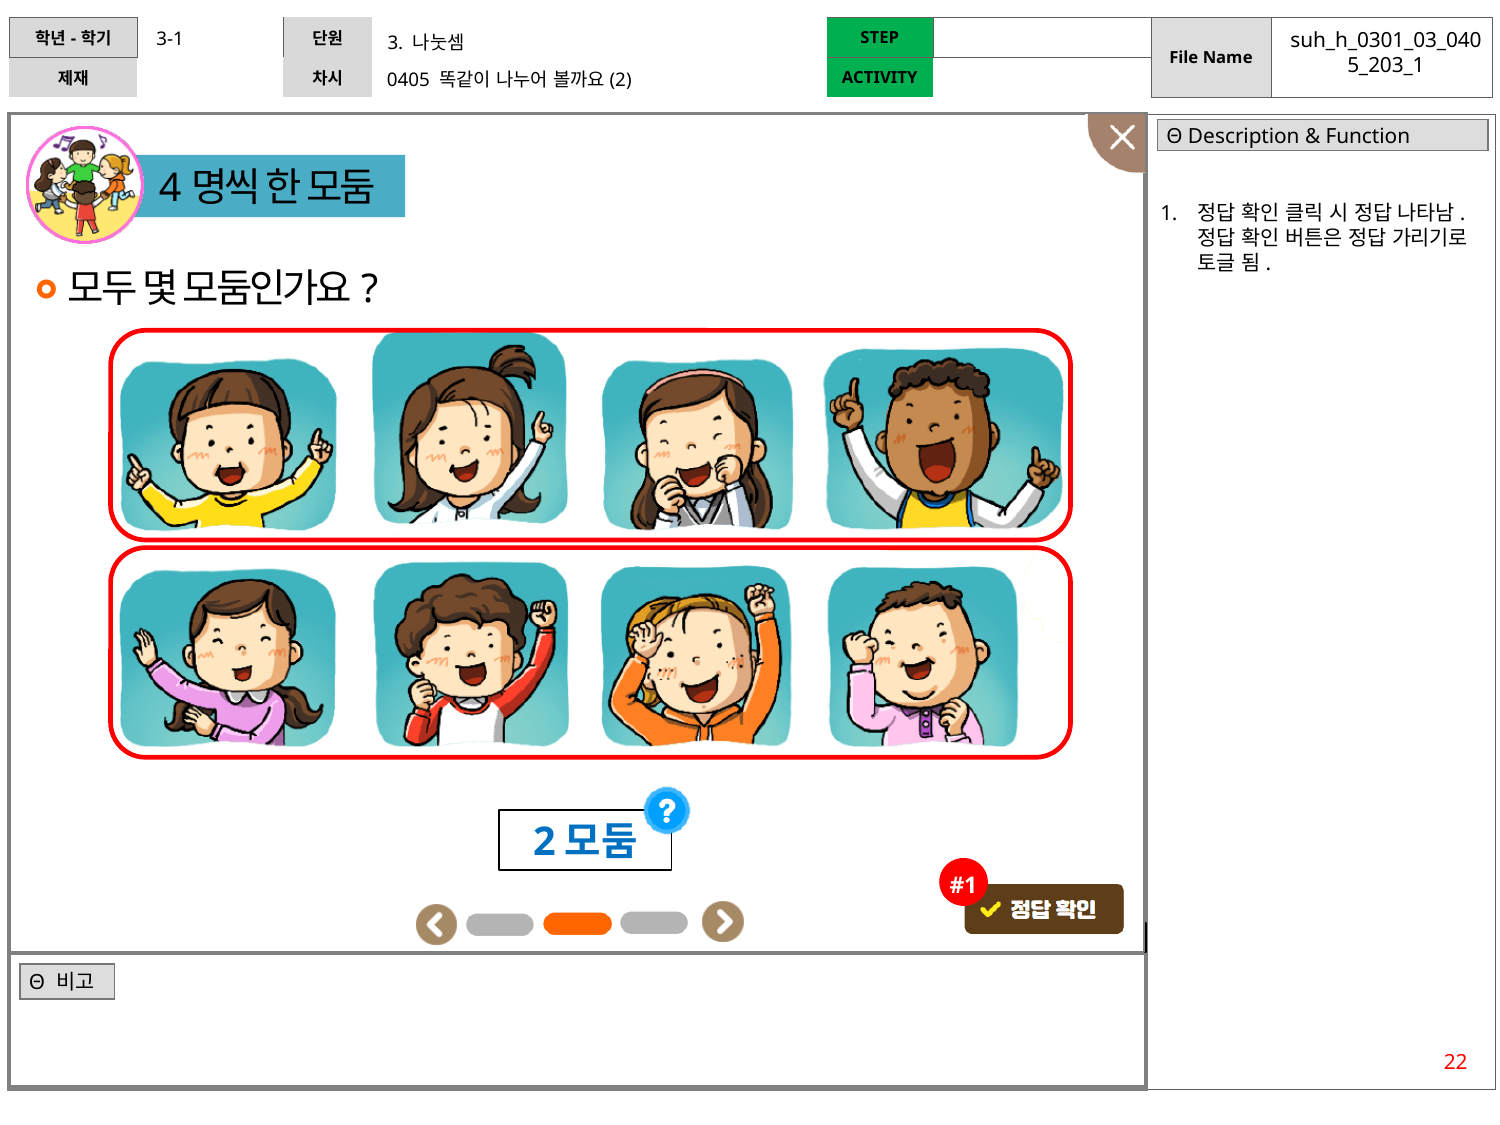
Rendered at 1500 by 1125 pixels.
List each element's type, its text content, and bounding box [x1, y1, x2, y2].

picture [963, 881, 1126, 936]
picture [34, 276, 58, 302]
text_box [10, 113, 1145, 953]
picture [542, 910, 613, 938]
picture [699, 898, 746, 944]
table_header Θ Description & Function [1158, 120, 1487, 150]
text_box suh_h_0301_03_0405_203_1 [1271, 18, 1500, 84]
text_box 0405 똑같이 나누어 볼까요(2) [372, 60, 821, 96]
picture [24, 125, 144, 244]
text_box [411, 901, 747, 953]
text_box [110, 322, 1071, 758]
text_box 3. 나눗셈 [372, 23, 828, 48]
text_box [498, 781, 697, 871]
picture [414, 901, 460, 947]
text_box 3-1 [141, 18, 284, 55]
picture [462, 909, 535, 938]
text_box 정답 확인 클릭 시 정답 나타남. 정답 확인 버튼은 정답 가리기로 토글 됨. [1149, 160, 1500, 282]
picture [617, 908, 691, 936]
text_box [1149, 282, 1500, 326]
